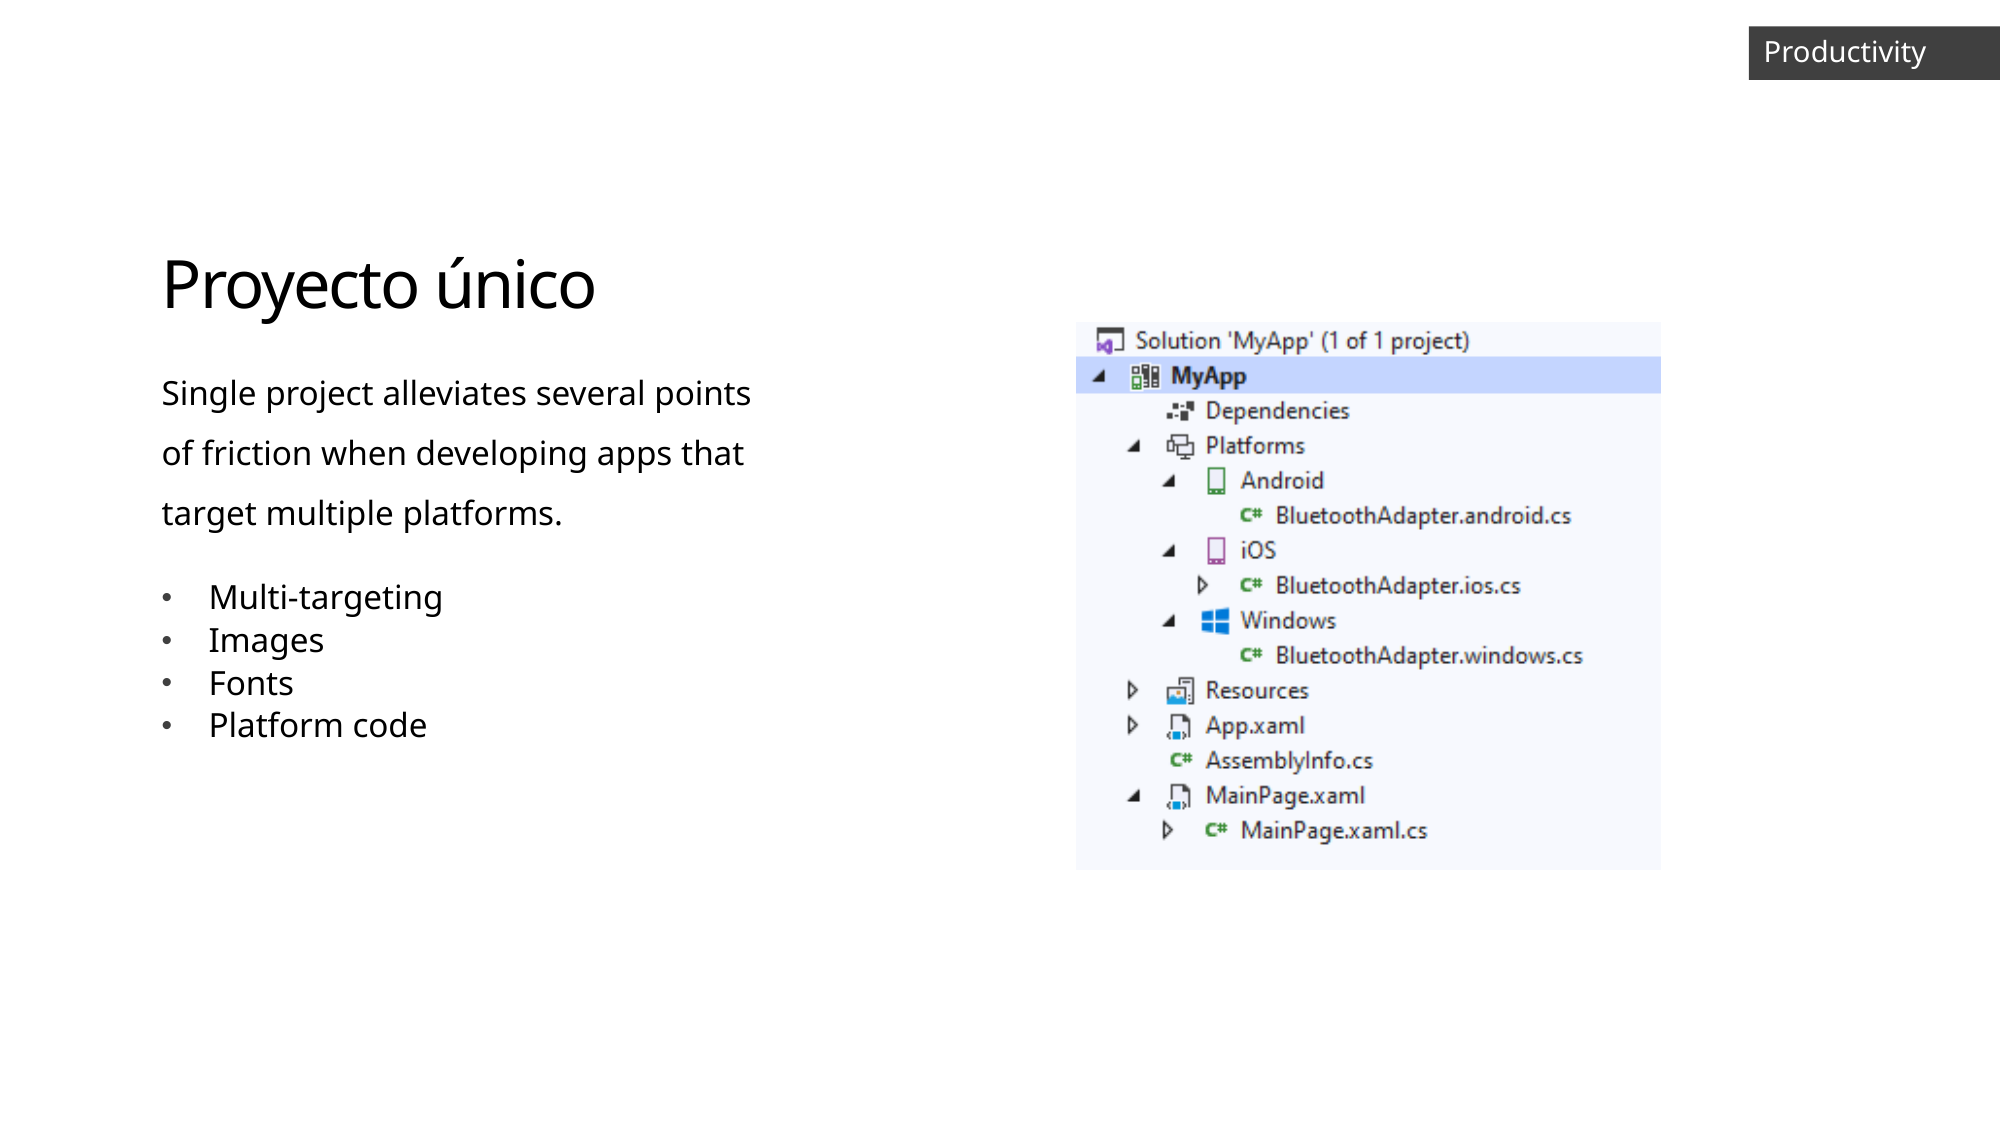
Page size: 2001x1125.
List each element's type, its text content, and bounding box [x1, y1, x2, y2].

title Proyecto único [137, 75, 783, 337]
list Single project alleviates several points of friction when developing apps that target multiple platforms. Multi-targeting Images Fonts Platform code [137, 337, 783, 963]
text_box Productivity [1748, 26, 2000, 80]
picture [1075, 322, 1661, 871]
